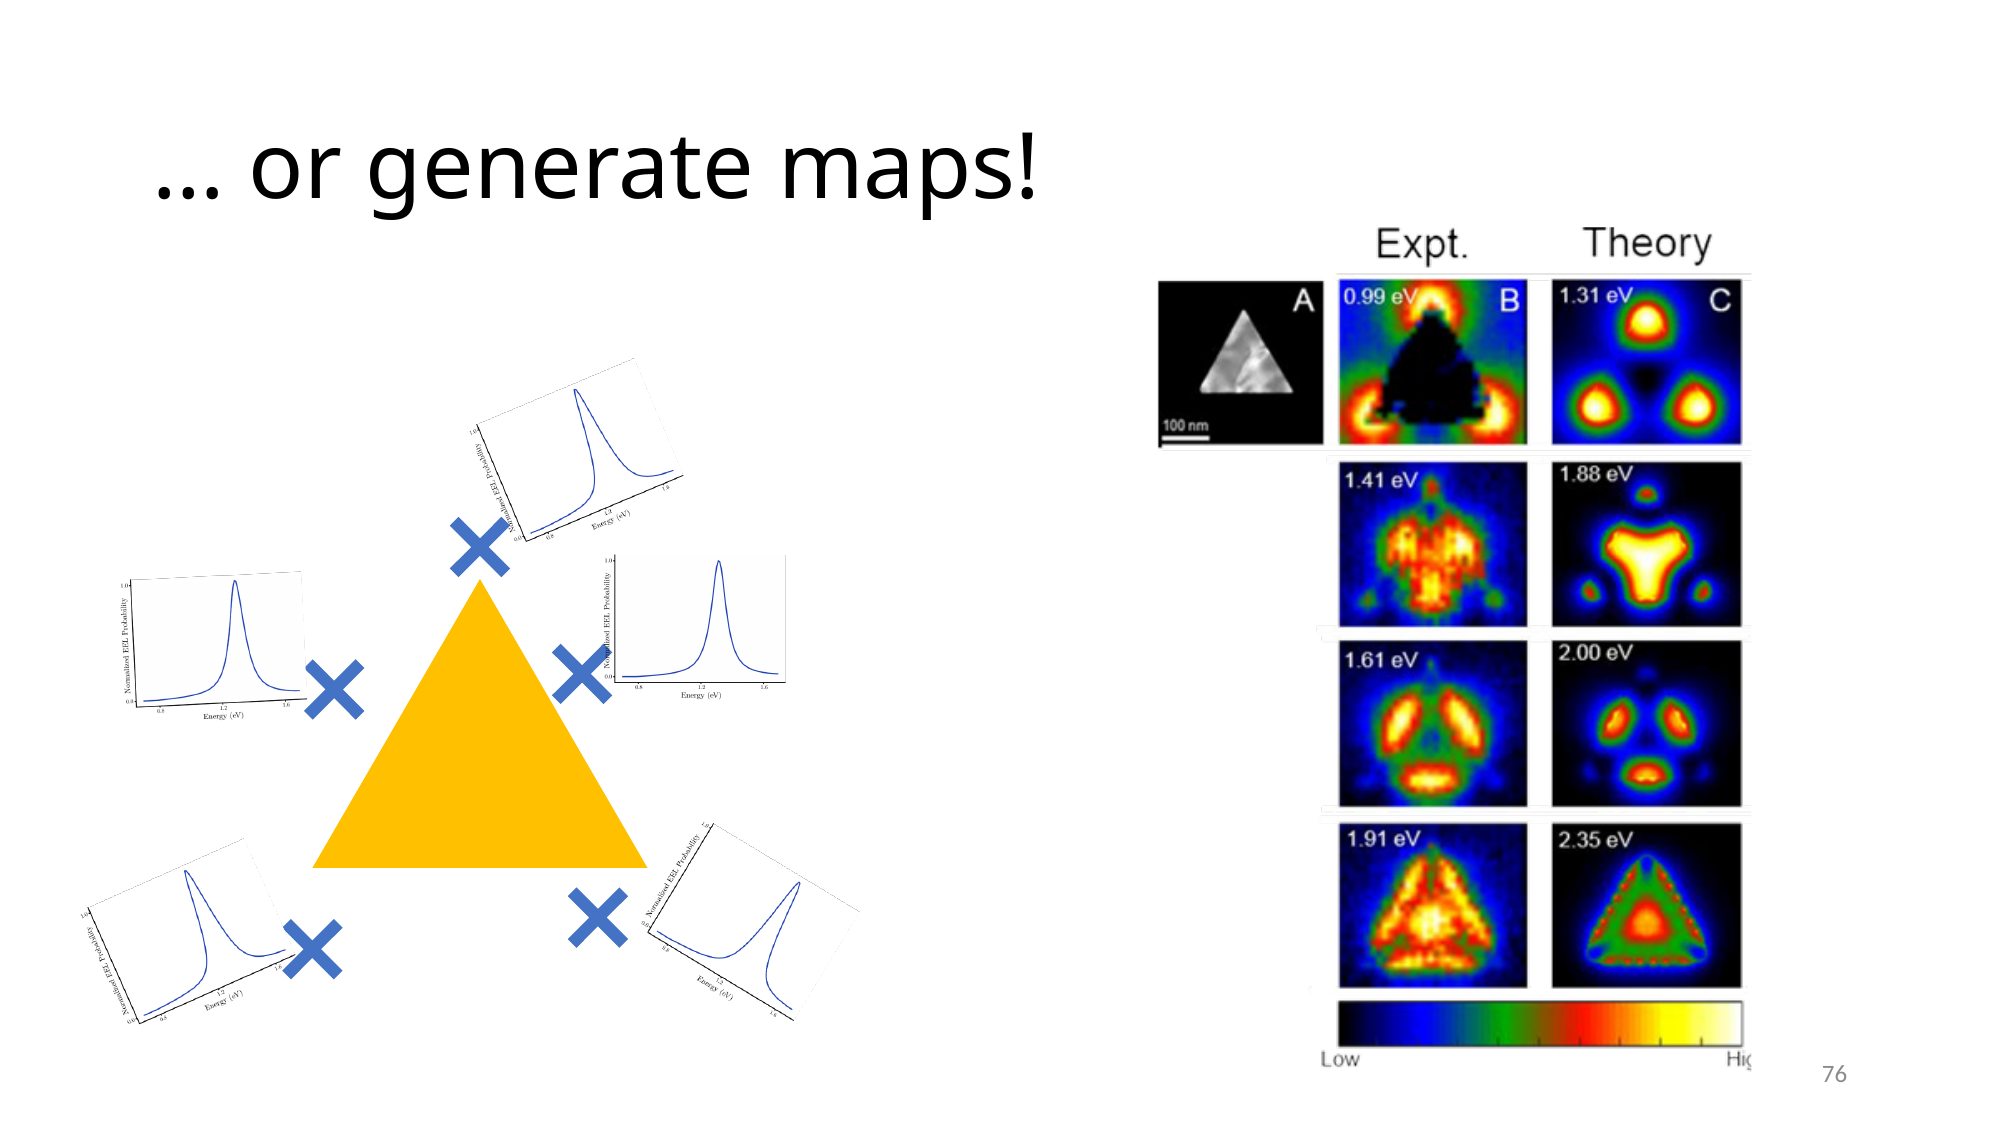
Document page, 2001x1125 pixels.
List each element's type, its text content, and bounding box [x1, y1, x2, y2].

picture [597, 551, 786, 705]
text_box [311, 577, 647, 869]
text_box [551, 642, 597, 705]
title … or generate maps! [137, 59, 1863, 278]
picture [647, 849, 836, 1003]
picture [116, 572, 305, 726]
text_box [567, 886, 629, 949]
text_box [282, 918, 344, 981]
slide_number 75 [1752, 1042, 1863, 1103]
text_box [449, 516, 511, 578]
picture [93, 865, 282, 1019]
picture [1157, 226, 1752, 1125]
text_box [305, 658, 366, 721]
picture [481, 384, 670, 538]
